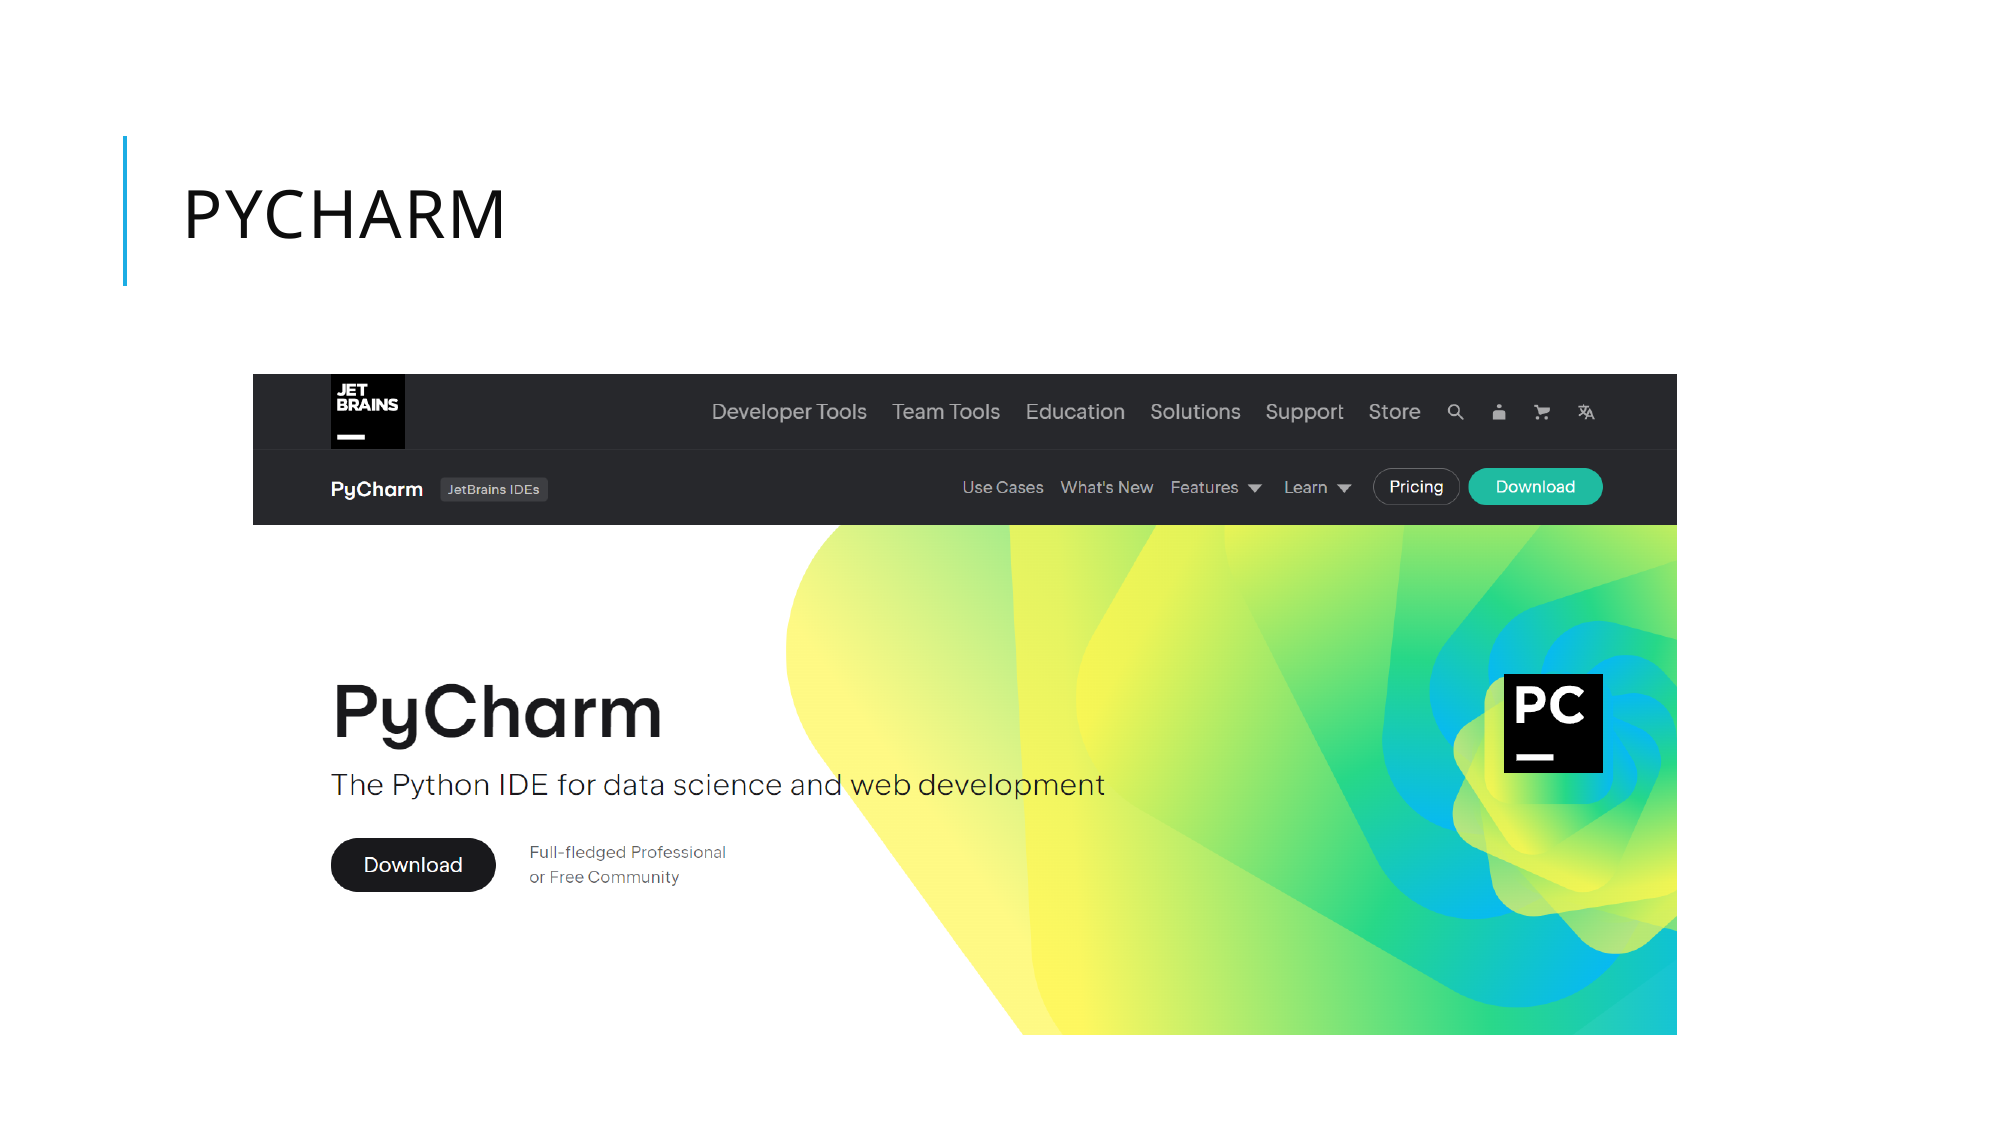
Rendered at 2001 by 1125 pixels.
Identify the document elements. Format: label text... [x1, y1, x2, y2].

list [253, 374, 1678, 1036]
title Pycharm [168, 96, 1763, 342]
